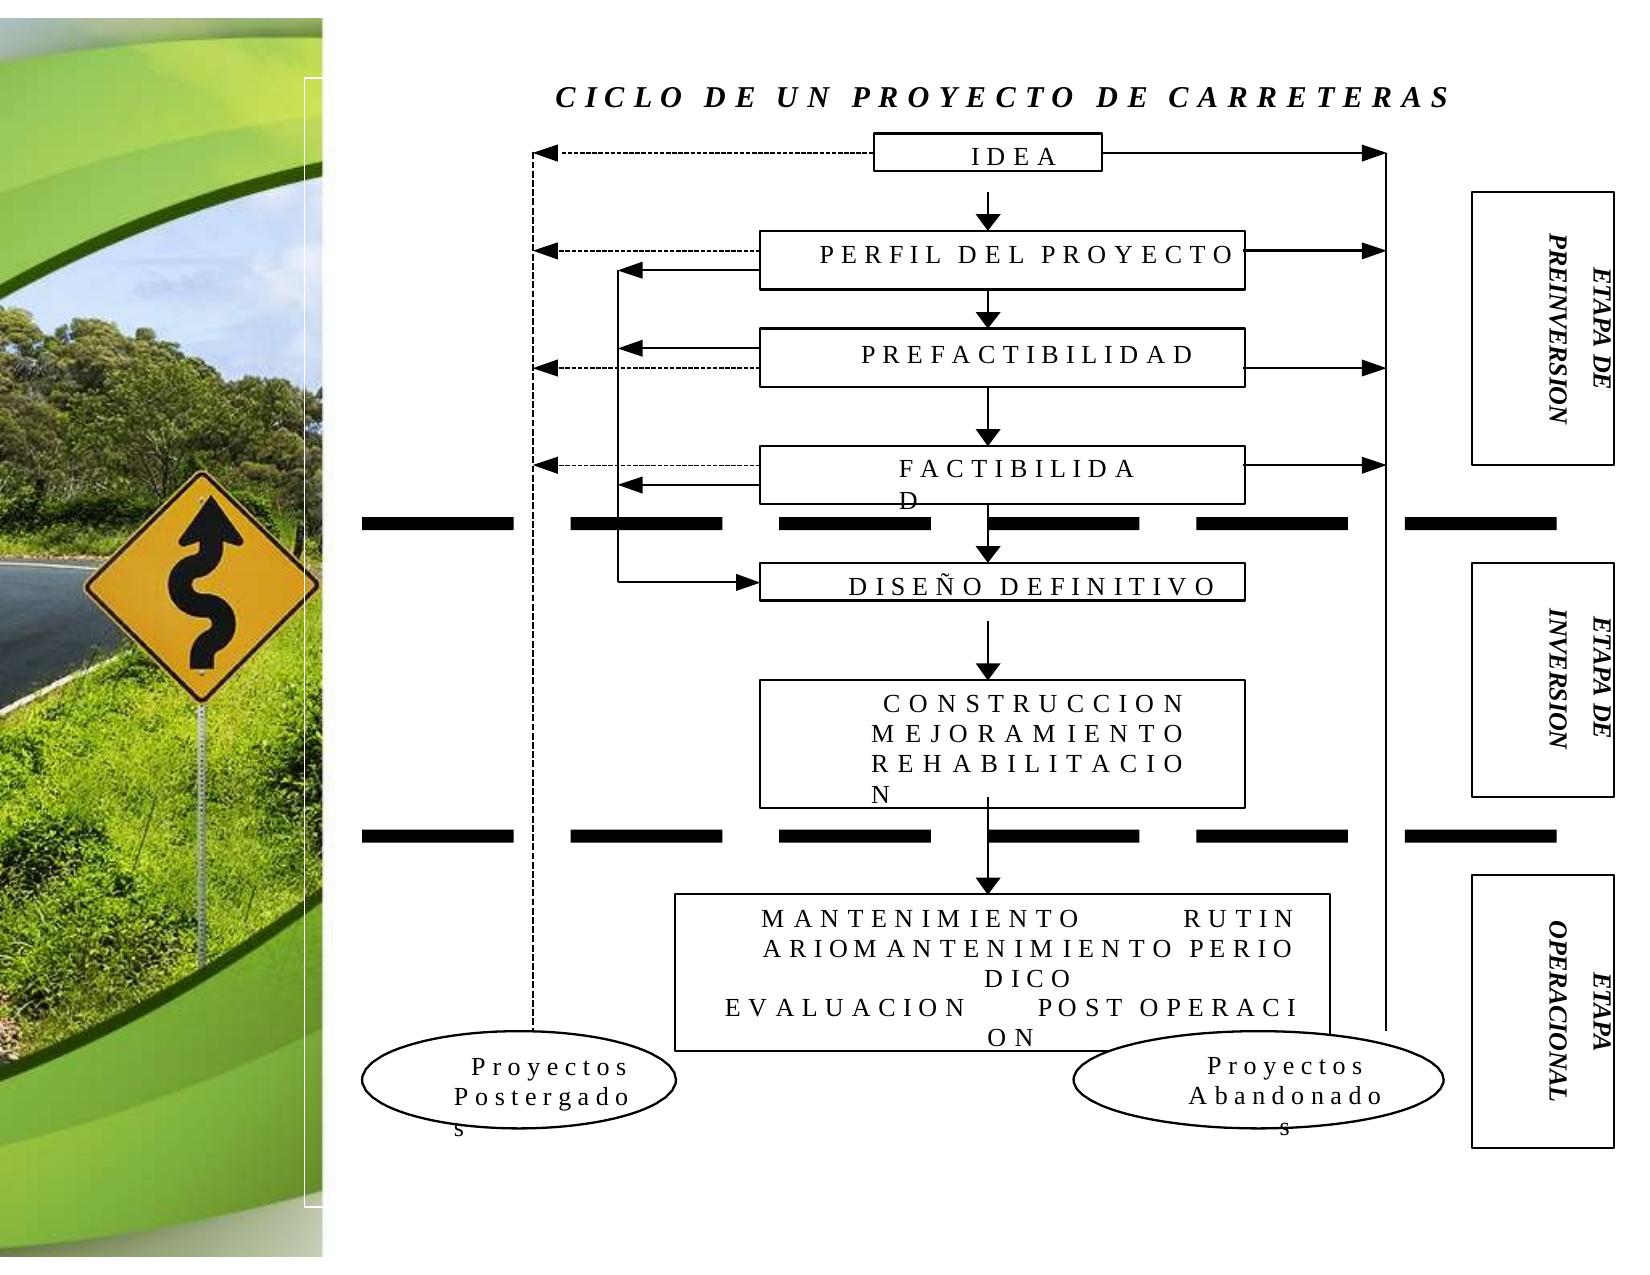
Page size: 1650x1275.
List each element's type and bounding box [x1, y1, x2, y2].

picture [0, 18, 337, 1257]
text_box [360, 190, 1001, 1130]
text_box [361, 144, 1557, 1034]
text_box [304, 77, 1650, 1208]
text_box [1072, 1029, 1446, 1130]
